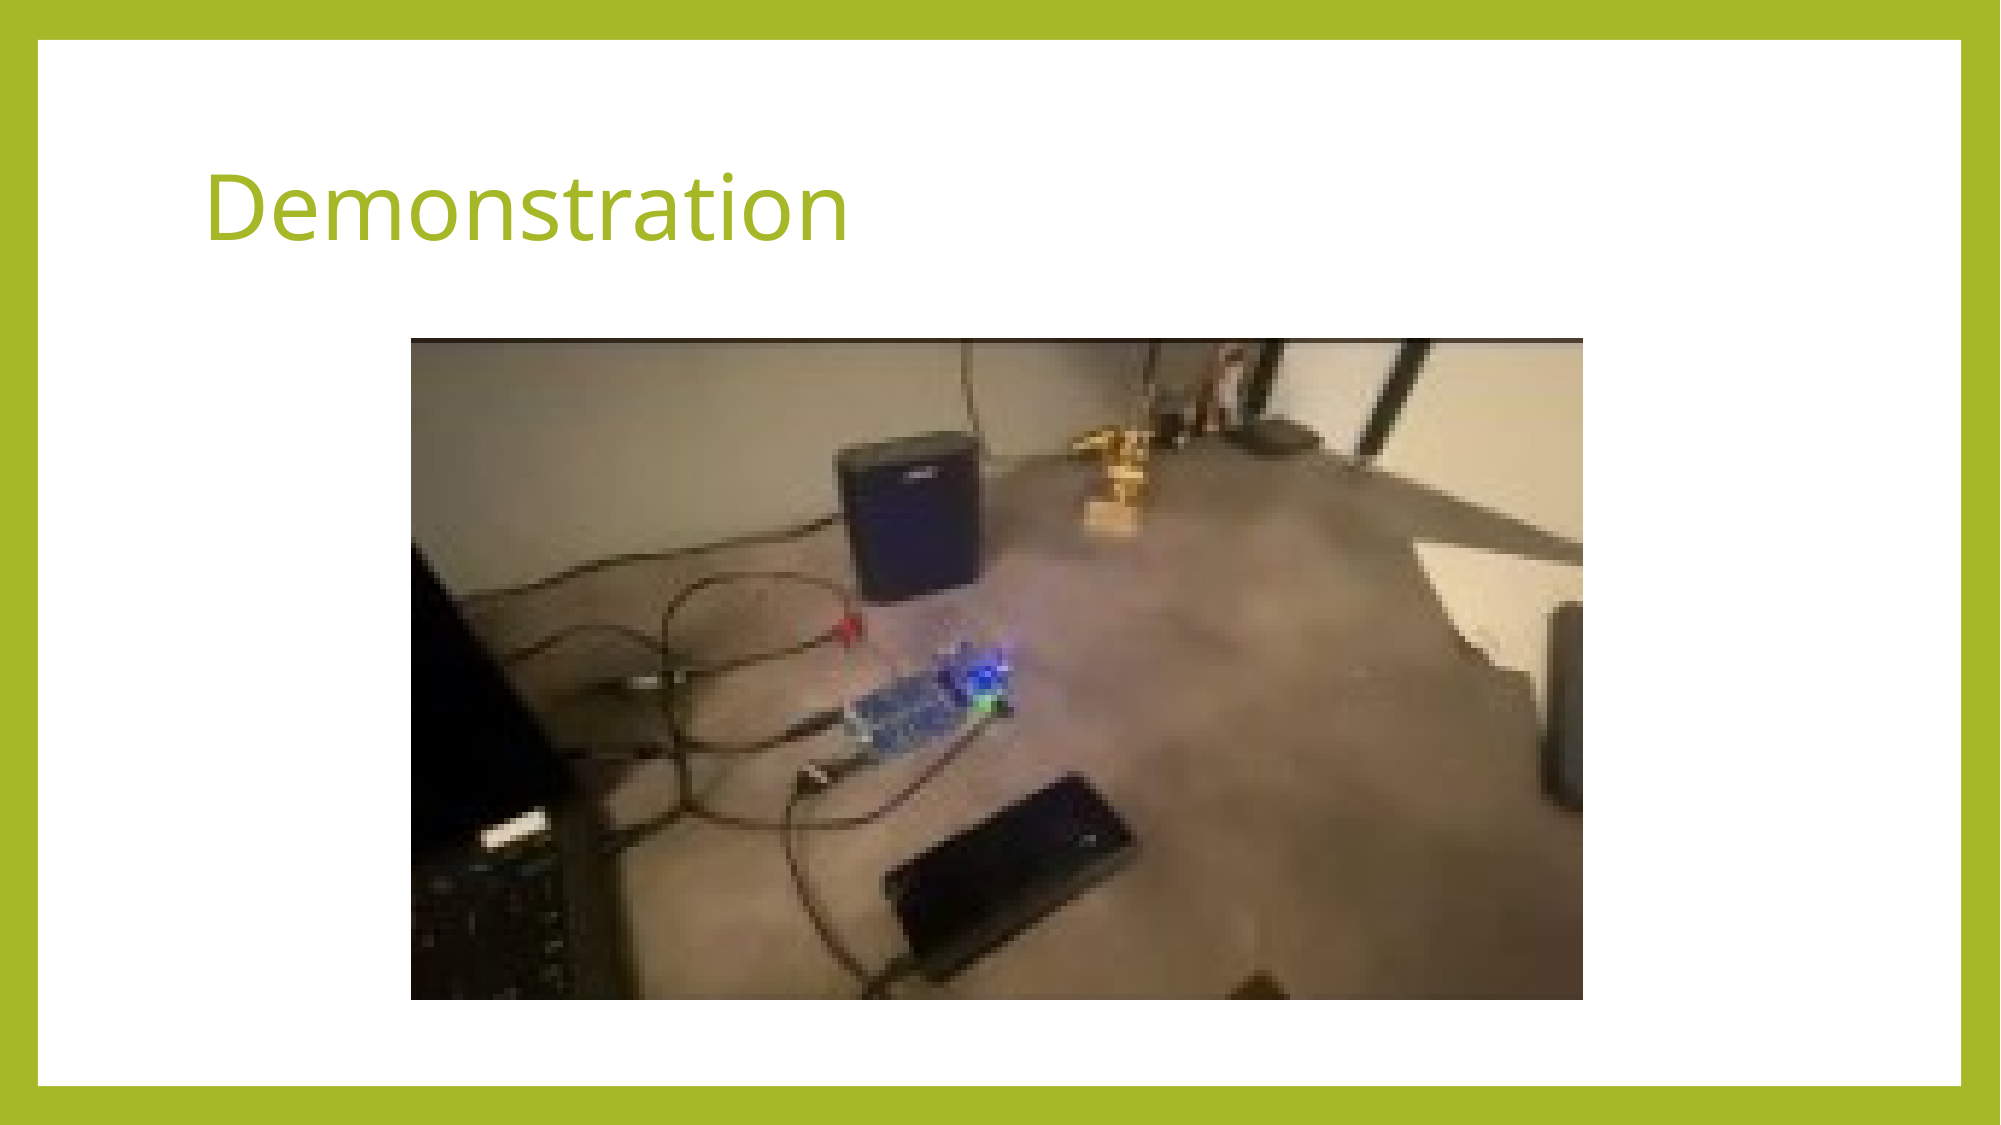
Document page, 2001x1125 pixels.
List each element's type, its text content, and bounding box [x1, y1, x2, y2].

title Demonstration [187, 99, 1808, 323]
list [410, 337, 1584, 1001]
